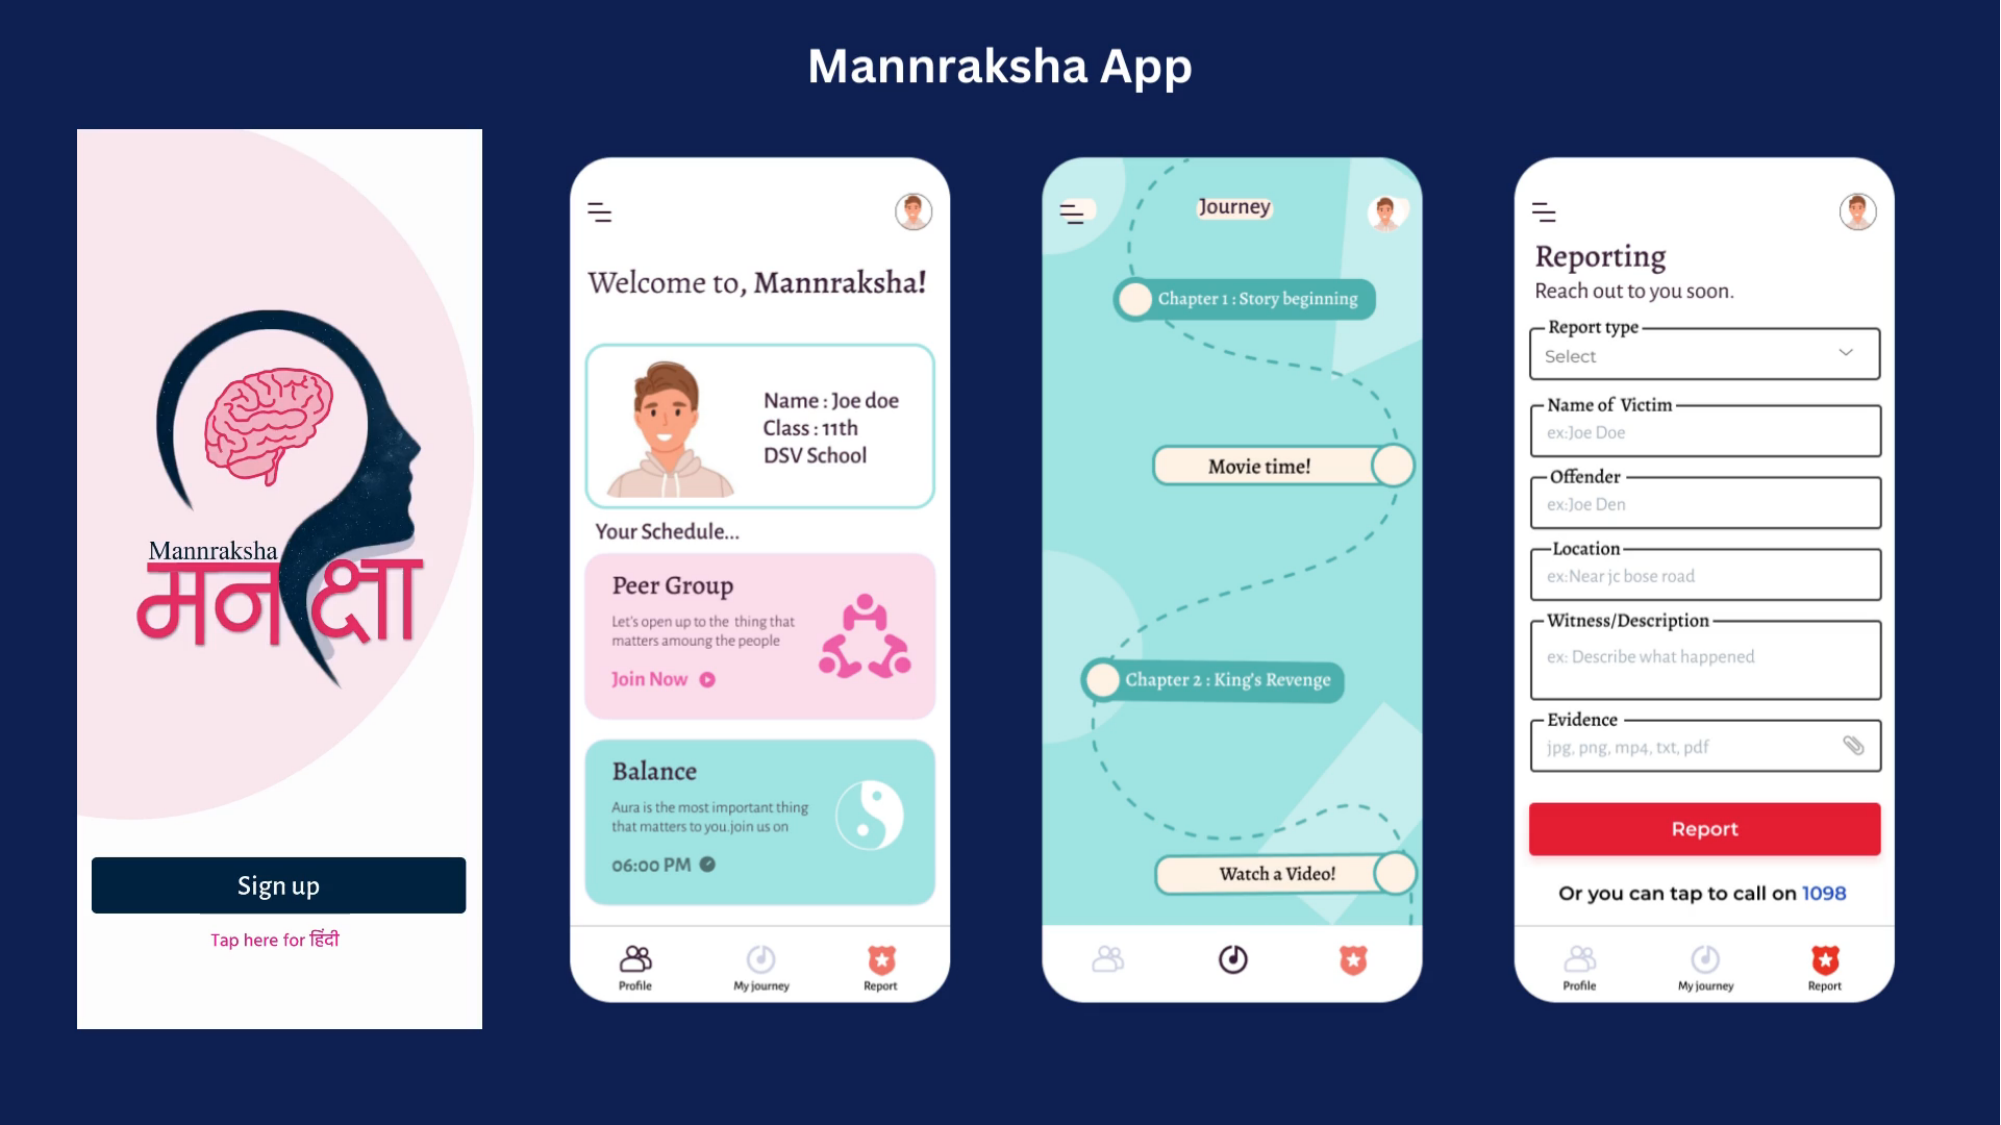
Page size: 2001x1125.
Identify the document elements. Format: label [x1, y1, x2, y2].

text_box [0, 0, 2000, 1125]
